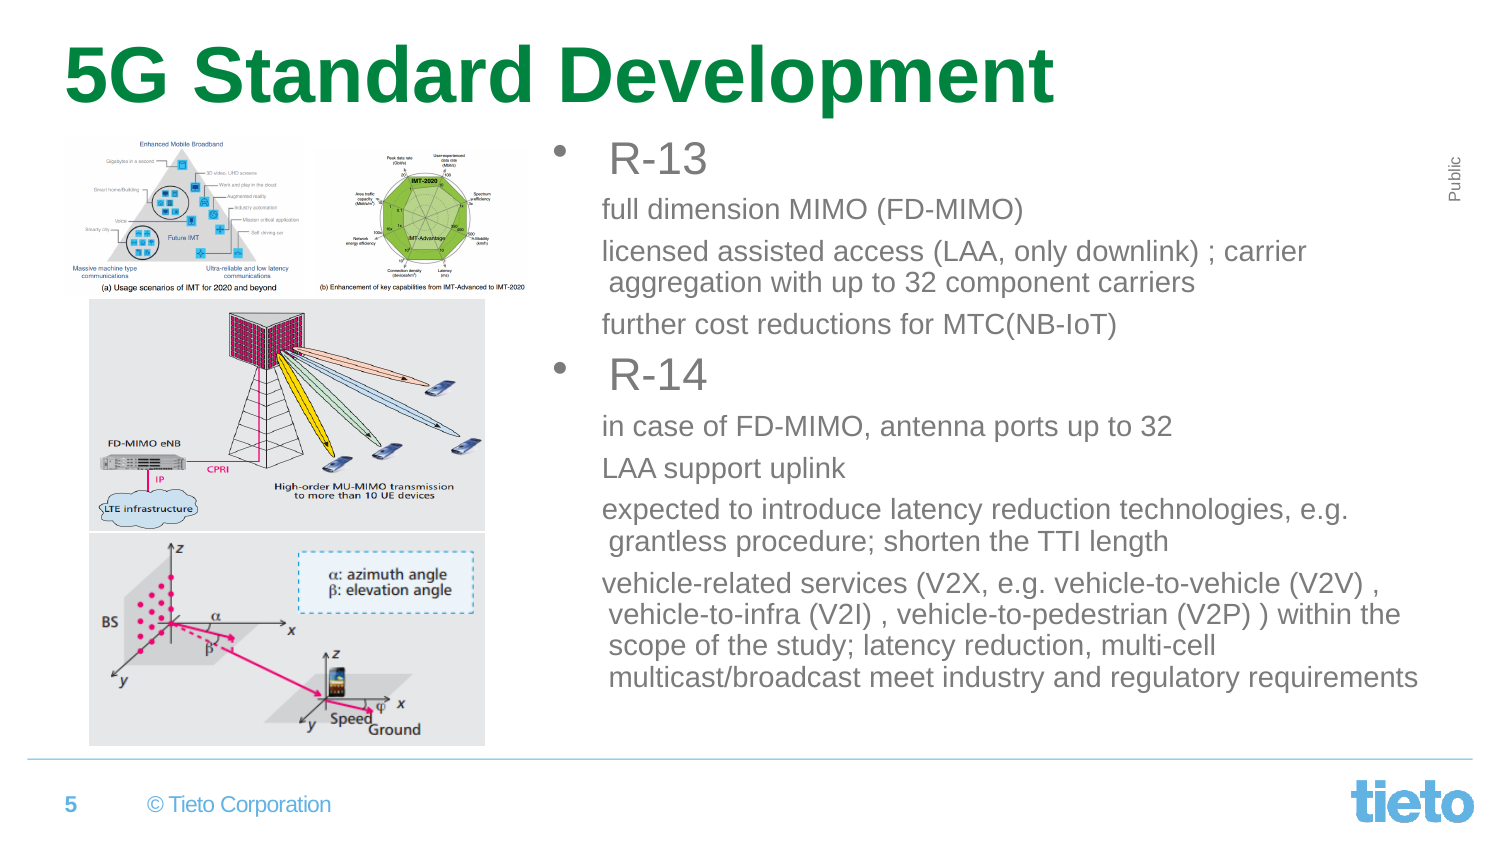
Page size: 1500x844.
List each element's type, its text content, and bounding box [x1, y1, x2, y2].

picture [88, 533, 485, 747]
picture [88, 299, 485, 531]
picture [64, 134, 304, 295]
title 5G Standard Development [64, 23, 1416, 126]
slide_number 5 [64, 791, 124, 817]
picture [1350, 780, 1475, 823]
picture [315, 149, 530, 295]
list R-13 full dimension MIMO (FD-MIMO) licensed assisted access (LAA, only downlink) ; carrier aggregation with up to 32 component carriers further cost reductions for MTC(NB-IoT) R-14 in case of FD-MIMO, antenna ports up to 32 LAA support uplink expected to introduce latency reduction technologies, e.g. grantless procedure; shorten the TTI length vehicle-related services (V2X, e.g. vehicle-to-vehicle (V2V) , vehicle-to-infra (V2I) , vehicle-to-pedestrian (V2P) ) within the scope of the study; latency reduction, multi-cell multicast/broadcast meet industry and regulatory requirements [552, 134, 1468, 706]
